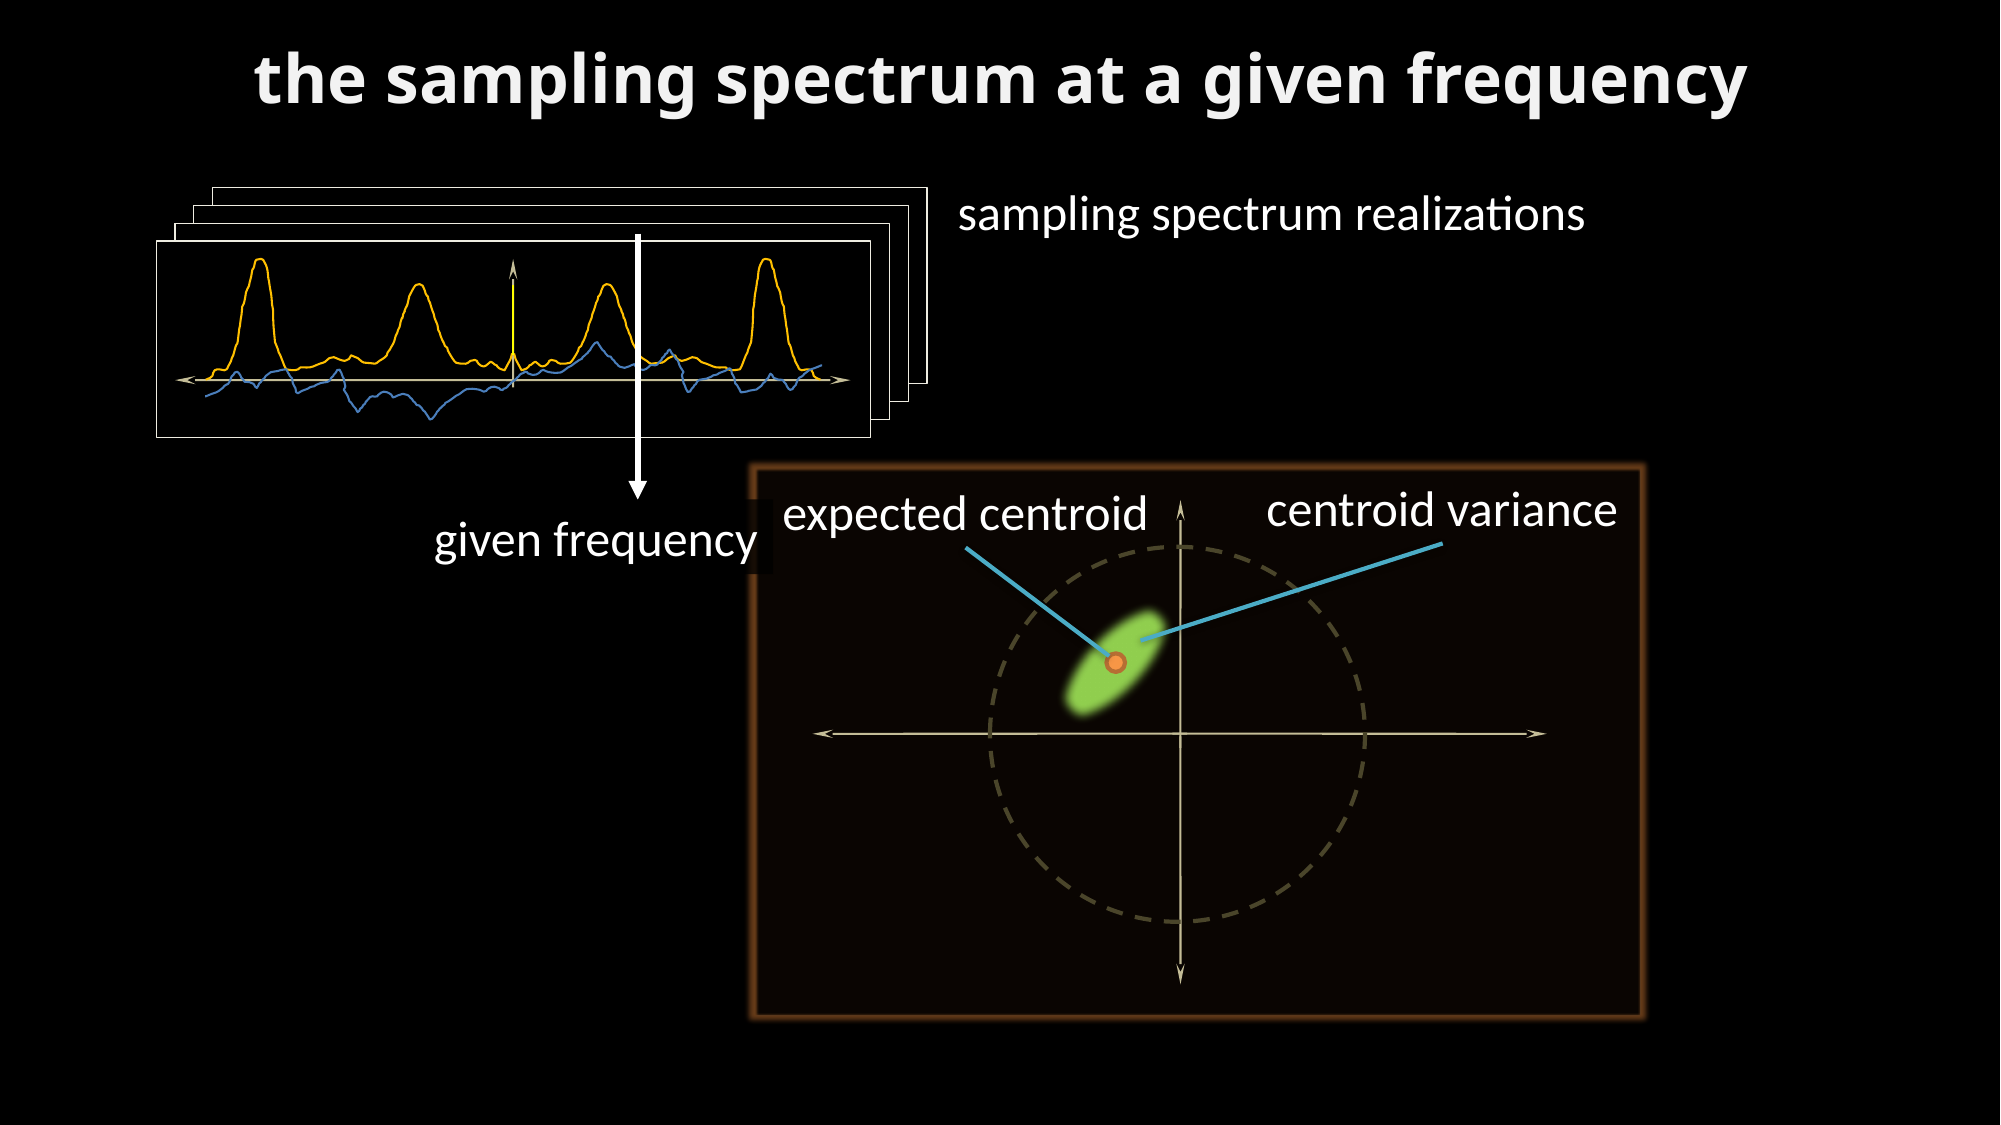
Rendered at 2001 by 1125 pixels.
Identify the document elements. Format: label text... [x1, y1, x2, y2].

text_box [155, 187, 928, 438]
text_box [191, 41, 1877, 178]
title the sampling spectrum at a given frequency [127, 8, 1875, 144]
text_box sampling spectrum realizations [942, 173, 1602, 249]
text_box [757, 470, 1641, 1015]
text_box centroid variance [1251, 468, 1634, 544]
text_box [965, 548, 1110, 657]
text_box [77, 152, 1922, 1053]
text_box given frequency [419, 499, 774, 575]
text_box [1140, 544, 1443, 641]
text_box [812, 499, 1548, 985]
text_box expected centroid [767, 472, 1164, 548]
